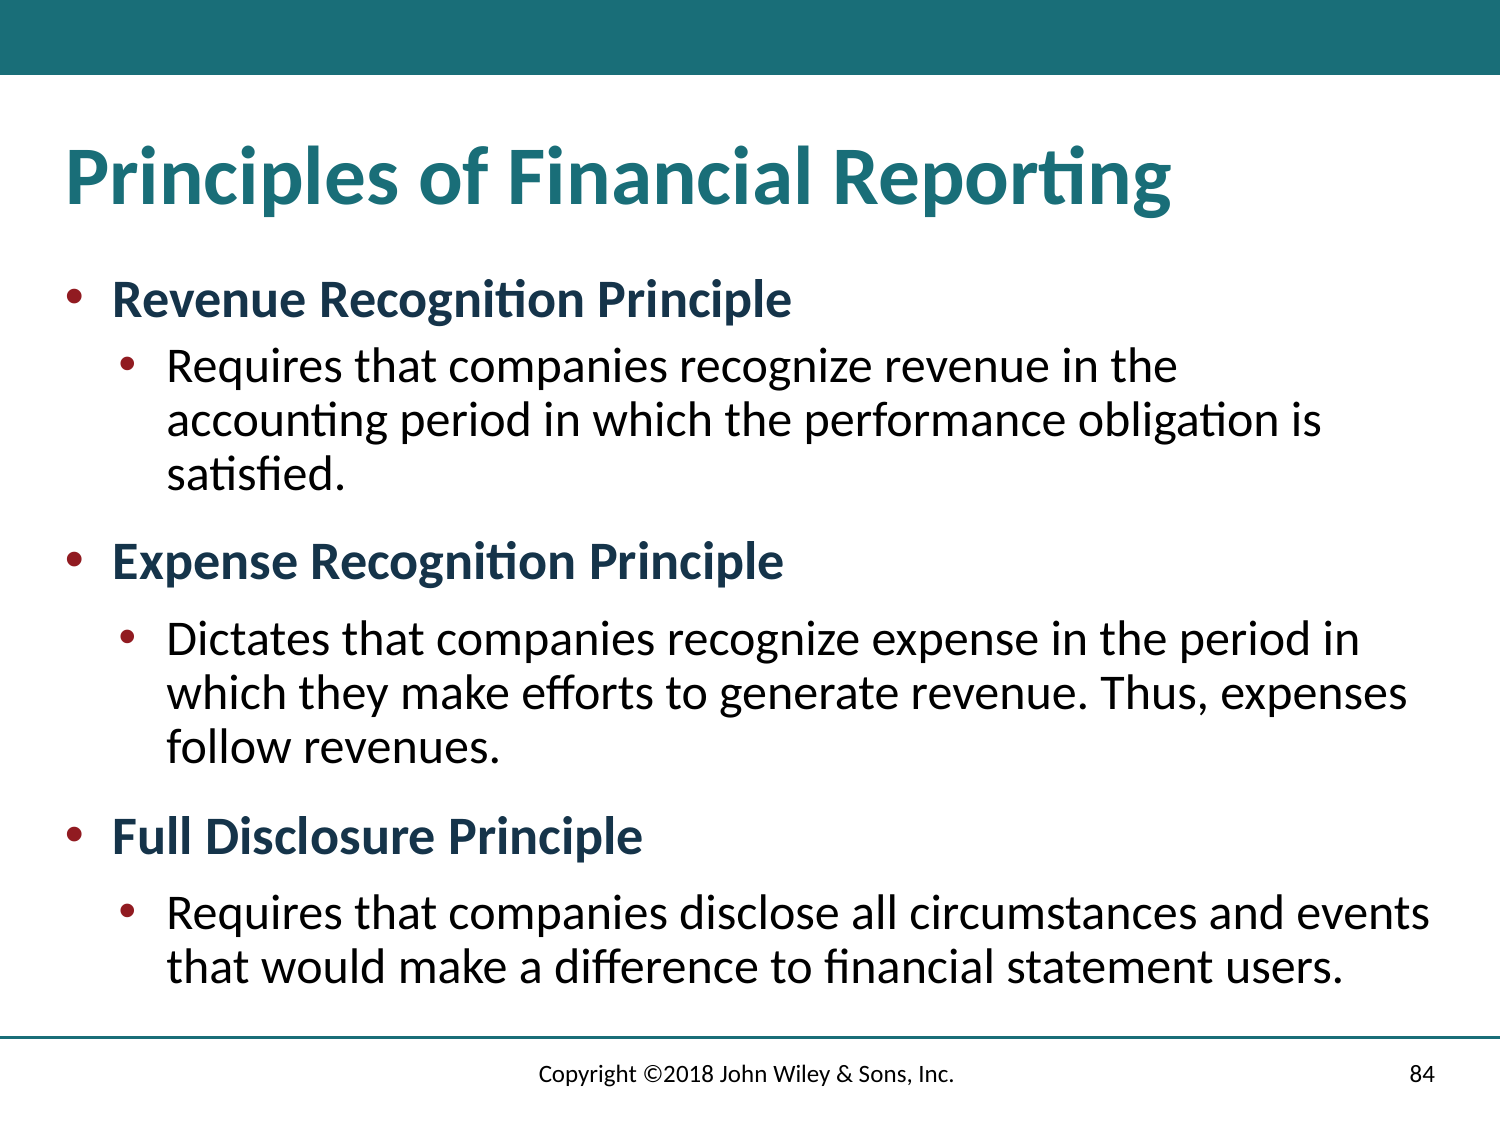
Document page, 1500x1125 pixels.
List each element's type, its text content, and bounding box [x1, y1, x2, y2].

title Principles of Financial Reporting [50, 125, 1450, 238]
footer Copyright ©2018 John Wiley & Sons, Inc. [496, 1042, 1004, 1103]
slide_number 84 [1059, 1042, 1450, 1103]
list Full Disclosure Principle Requires that companies disclose all circumstances and events that would make a difference to financial statement users. [50, 800, 1463, 1025]
list Expense Recognition Principle Dictates that companies recognize expense in the period in which they make efforts to generate revenue. Thus, expenses follow revenues. [50, 525, 1450, 783]
list Revenue Recognition Principle Requires that companies recognize revenue in the accounting period in which the performance obligation is satisfied. [50, 262, 1400, 508]
